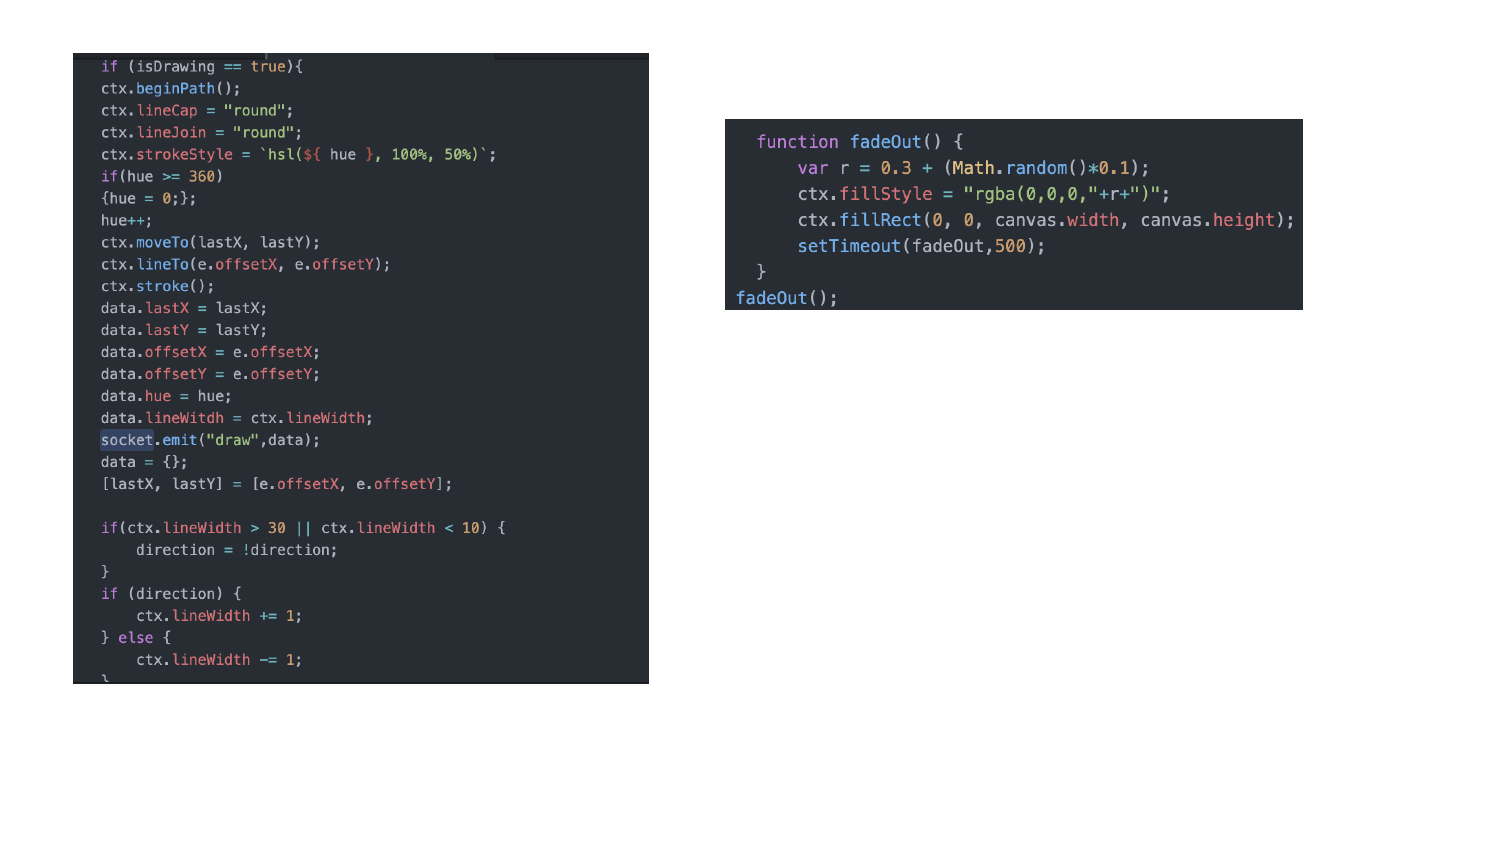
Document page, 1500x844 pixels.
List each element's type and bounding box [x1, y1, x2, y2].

picture [73, 53, 649, 684]
picture [724, 119, 1303, 310]
